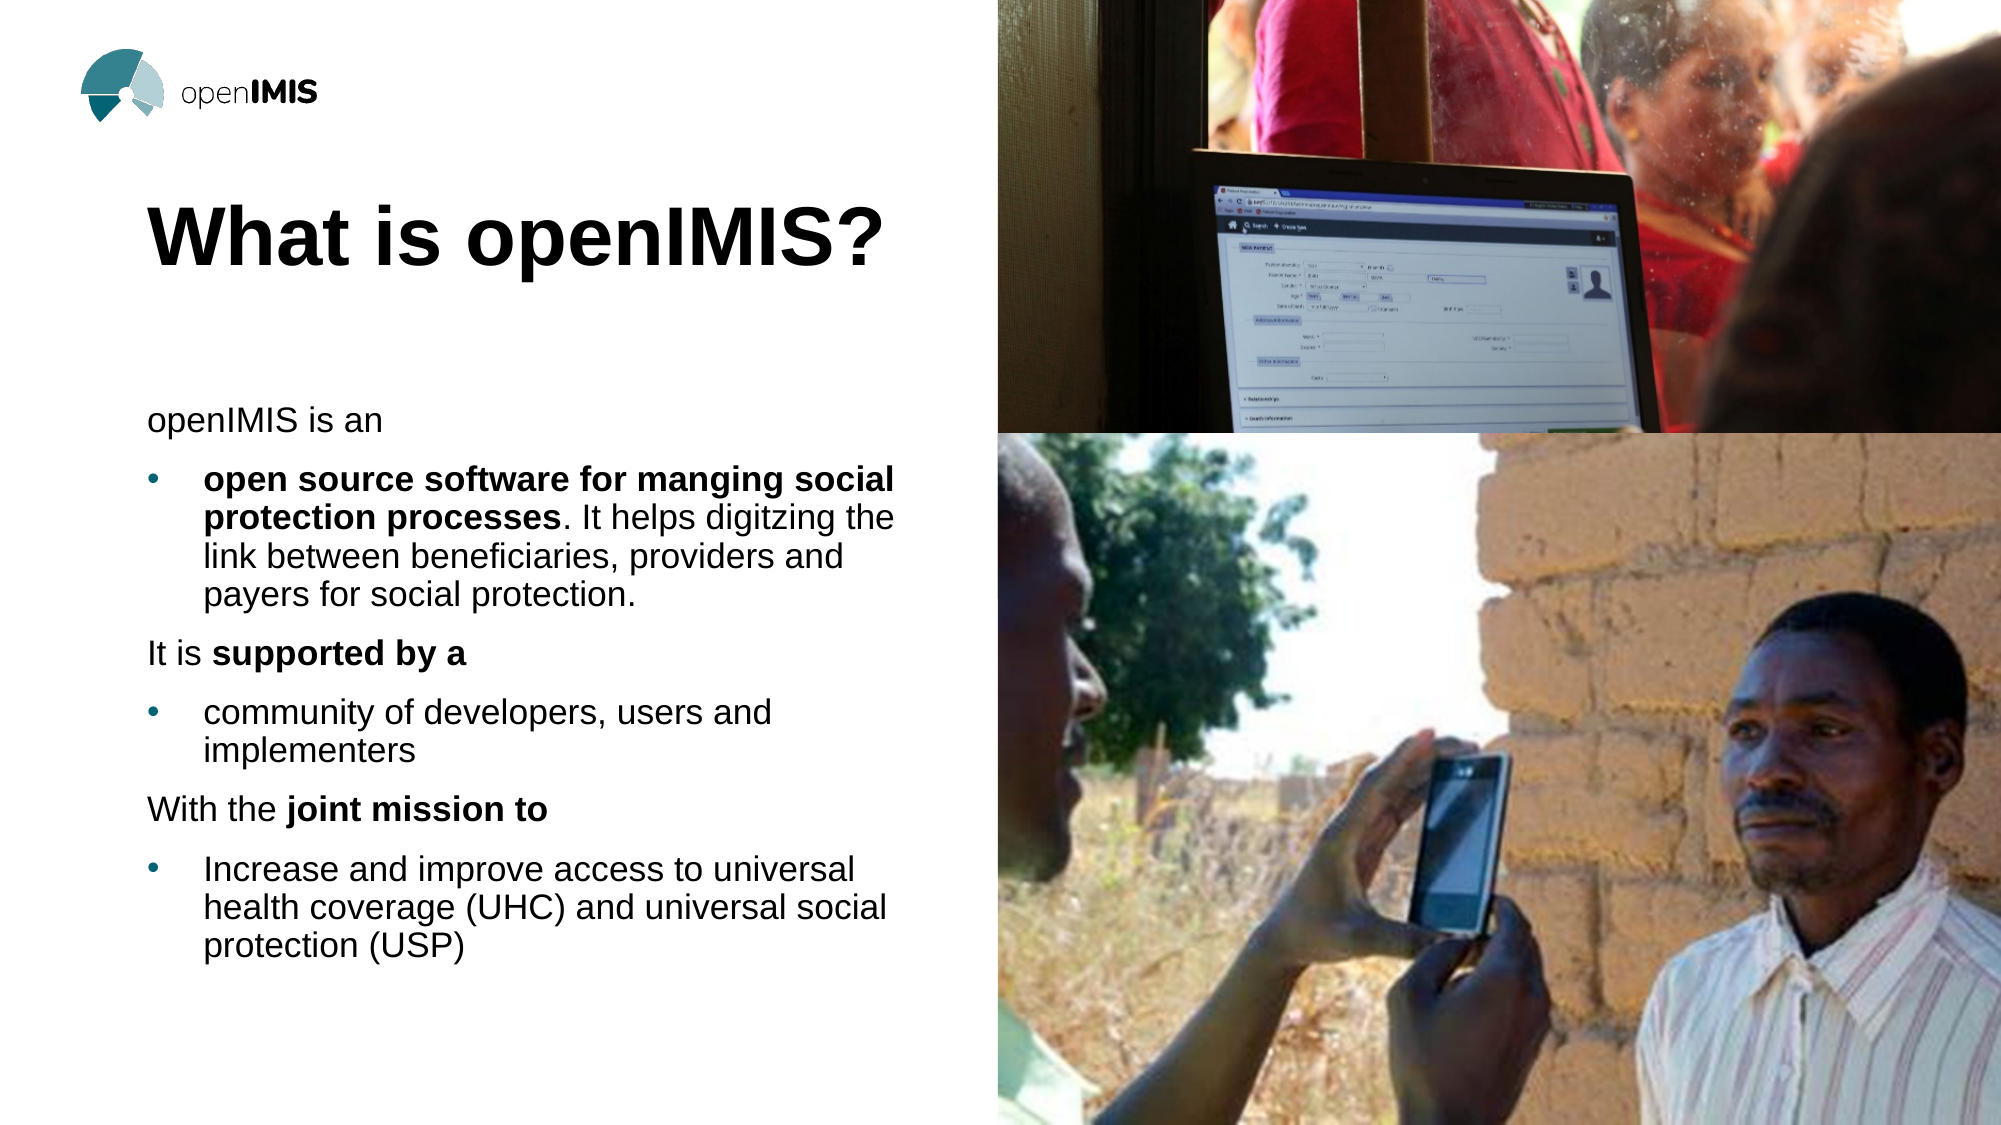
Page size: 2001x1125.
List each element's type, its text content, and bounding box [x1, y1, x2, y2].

picture [997, 0, 2001, 1125]
list openIMIS is an open source software for manging social protection processes. It helps digitzing the link between beneficiaries, providers and payers for social protection. It is supported by a community of developers, users and implementers With the joint mission to Increase and improve access to universal health coverage (UHC) and universal social protection (USP) [132, 372, 920, 995]
picture [81, 49, 352, 122]
title What is openIMIS? [132, 130, 992, 347]
